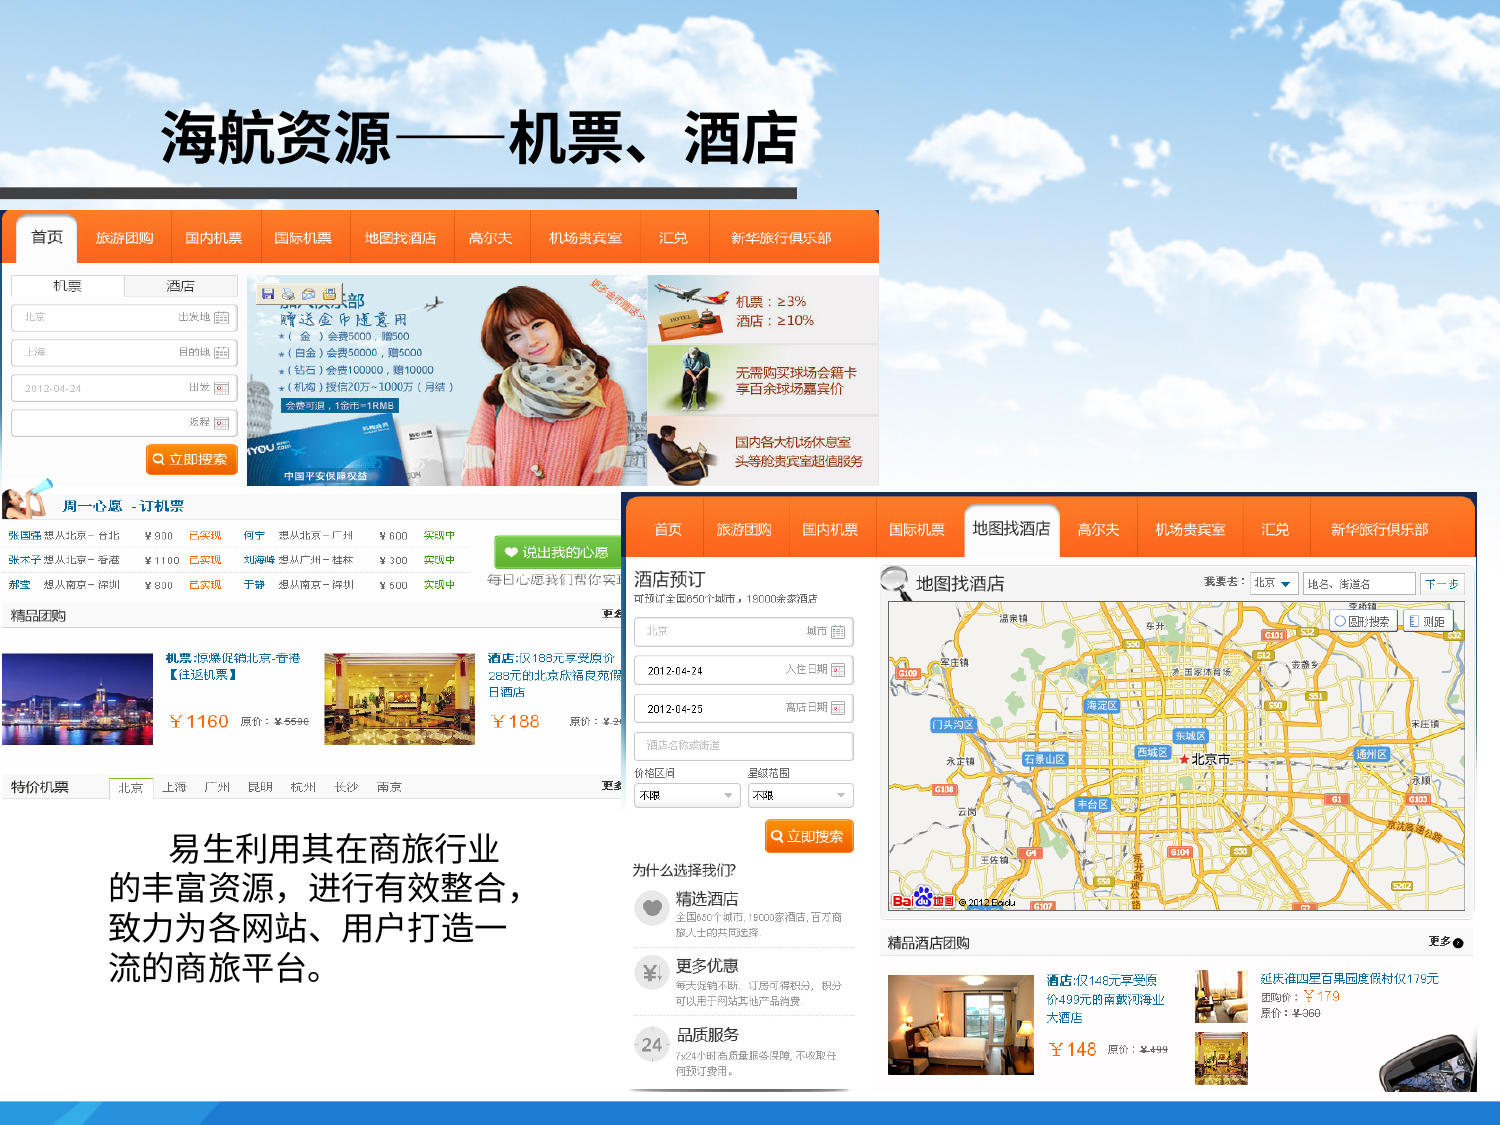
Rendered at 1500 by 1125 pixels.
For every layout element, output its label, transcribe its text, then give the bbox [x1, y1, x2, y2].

picture [0, 0, 1500, 1125]
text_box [0, 93, 929, 200]
text_box 易生利用其在商旅行业的丰富资源，进行有效整合，致力为各网站、用户打造一流的商旅平台。 [93, 820, 539, 995]
